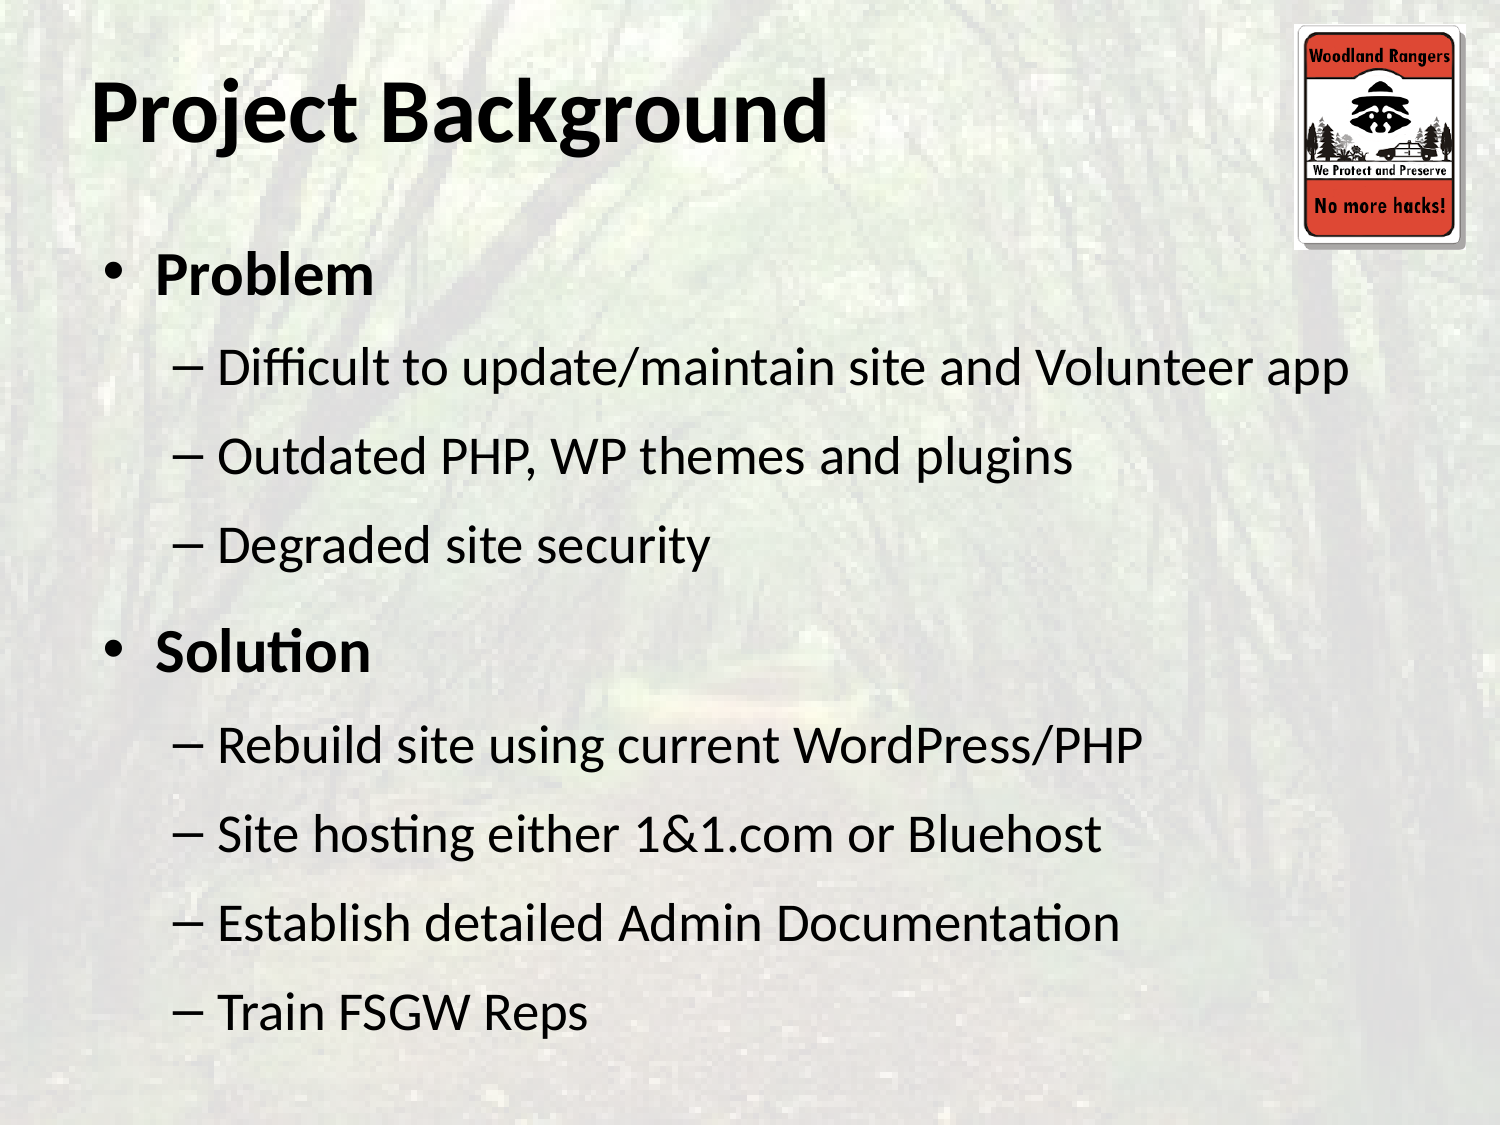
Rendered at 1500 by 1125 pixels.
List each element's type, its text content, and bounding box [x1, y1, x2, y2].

list Problem Difficult to update/maintain site and Volunteer app Outdated PHP, WP themes and plugins Degraded site security Solution Rebuild site using current WordPress/PHP Site hosting either 1&1.com or Bluehost Establish detailed Admin Documentation Train FSGW Reps [87, 224, 1463, 1050]
title Project Background [75, 12, 1350, 200]
picture [1294, 24, 1466, 250]
